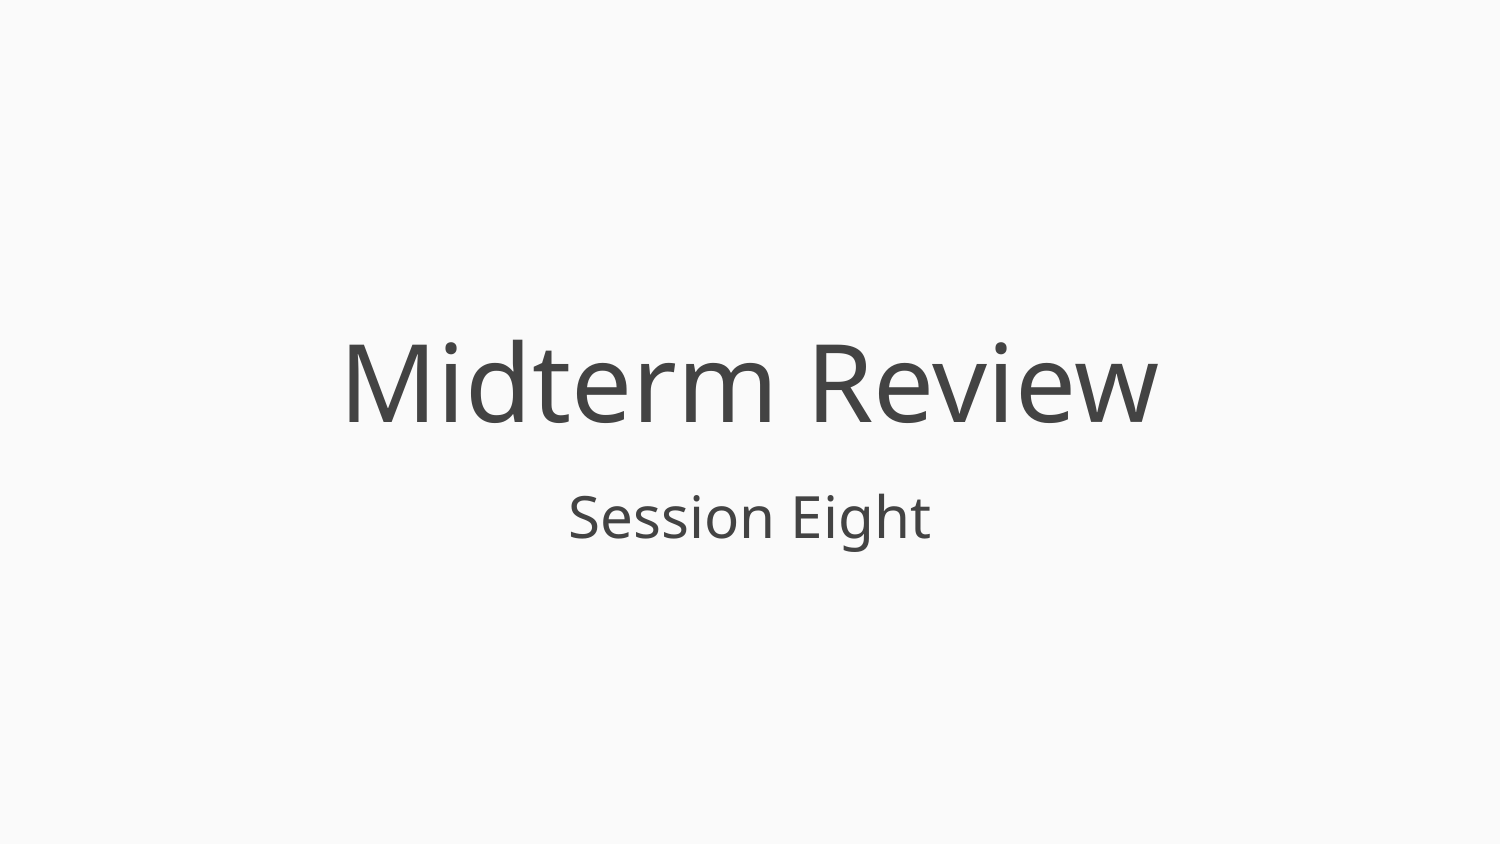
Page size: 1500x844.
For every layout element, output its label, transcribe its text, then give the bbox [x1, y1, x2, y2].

title Midterm Review [51, 122, 1449, 459]
subtitle Session Eight [51, 464, 1449, 595]
